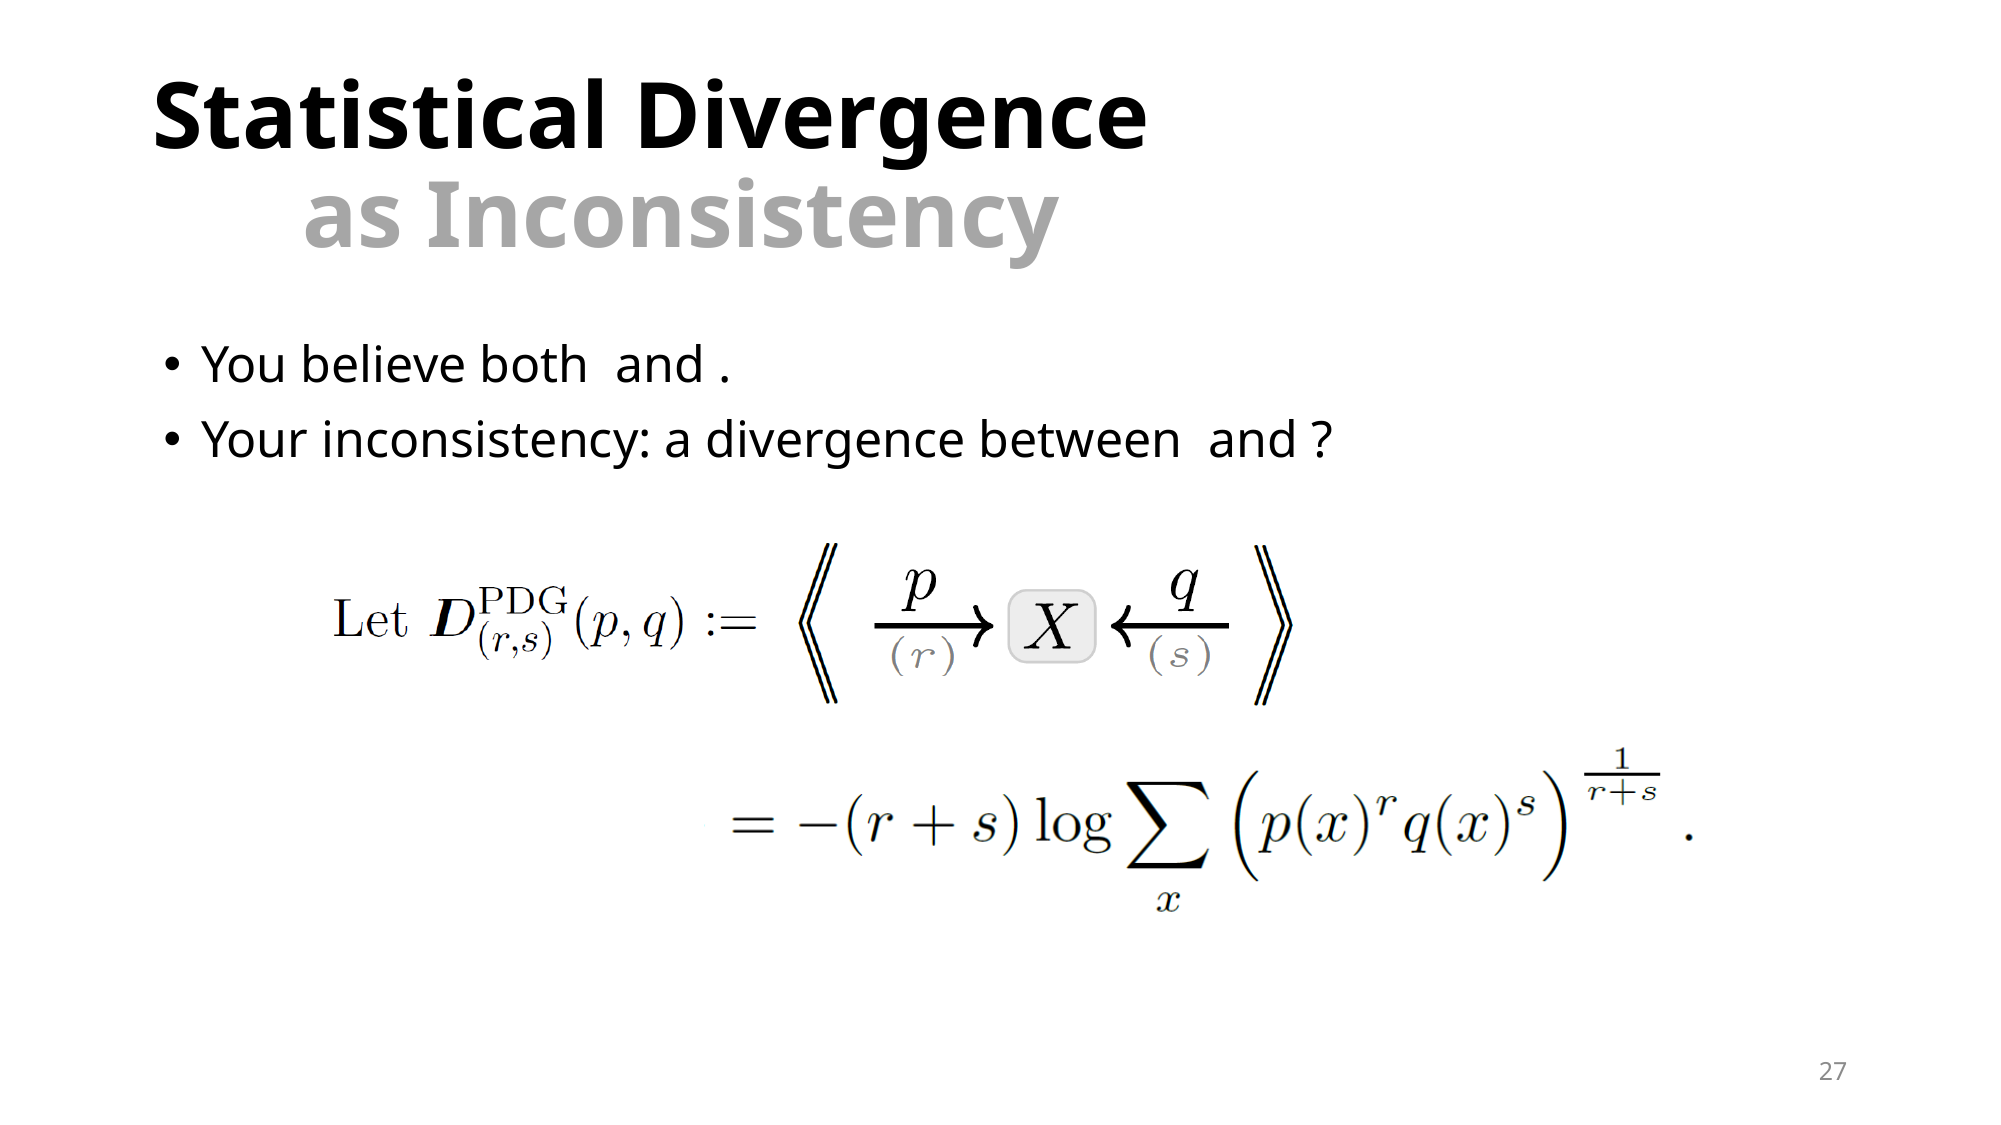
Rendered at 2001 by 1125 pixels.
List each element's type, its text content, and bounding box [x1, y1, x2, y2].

picture [845, 524, 1297, 715]
picture [306, 555, 788, 697]
picture [794, 524, 840, 715]
title Statistical Divergence as Inconsistency [137, 59, 1863, 278]
picture [704, 719, 1724, 940]
slide_number 27 [1412, 1042, 1863, 1103]
